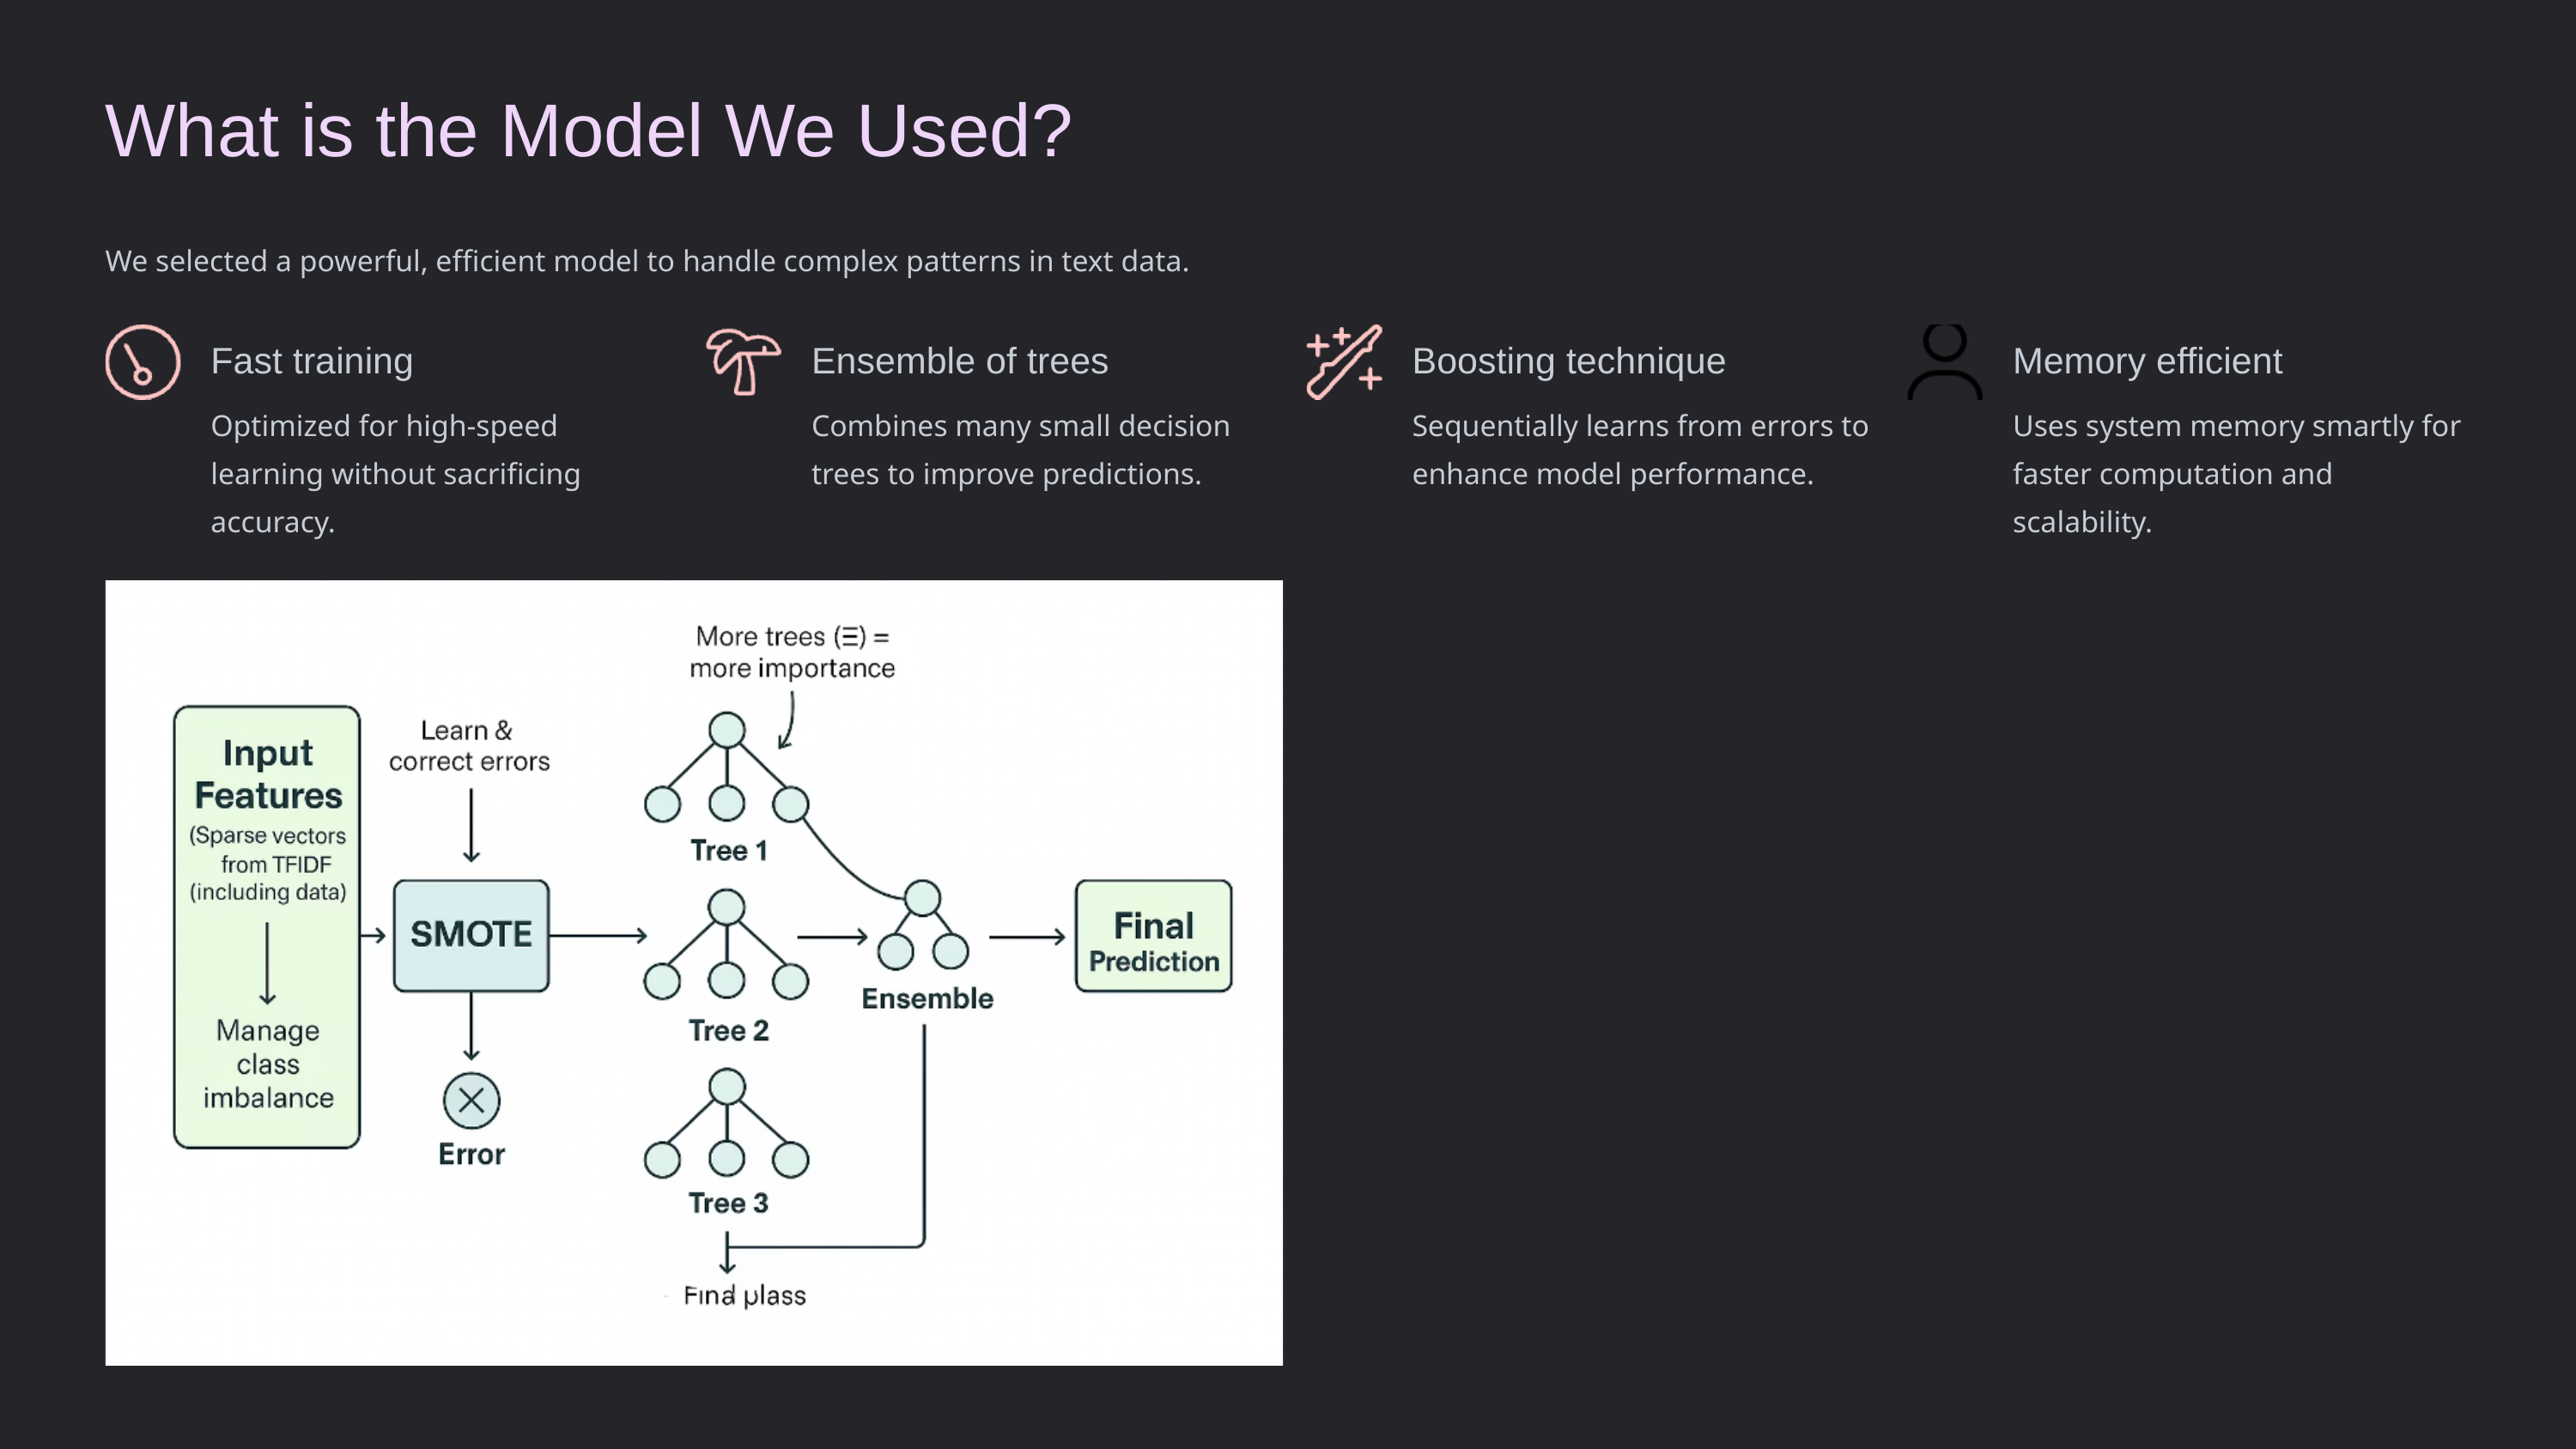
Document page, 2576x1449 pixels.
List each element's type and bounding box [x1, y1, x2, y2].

text_box [2012, 336, 2390, 385]
text_box [210, 402, 669, 548]
text_box [0, 0, 2576, 1449]
text_box [1412, 402, 1870, 500]
text_box [2012, 402, 2471, 548]
text_box [811, 336, 1188, 385]
text_box [105, 82, 1112, 178]
text_box [811, 402, 1270, 500]
text_box [105, 237, 2471, 286]
text_box [1412, 336, 1789, 385]
text_box [210, 336, 588, 385]
